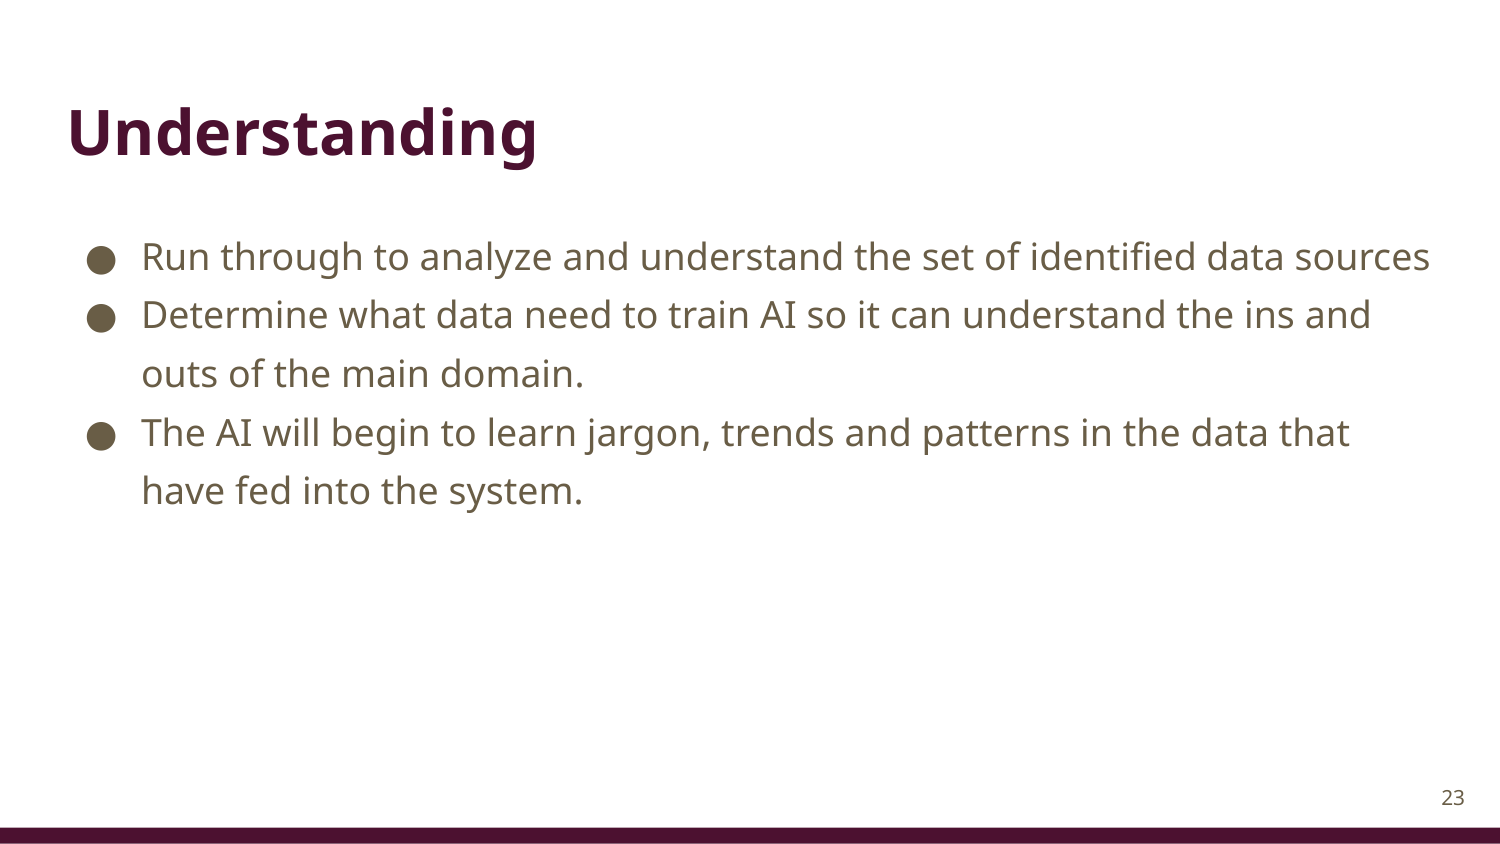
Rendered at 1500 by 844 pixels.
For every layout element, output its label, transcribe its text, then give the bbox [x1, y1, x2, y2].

list Run through to analyze and understand the set of identified data sources Determine what data need to train AI so it can understand the ins and outs of the main domain. The AI will begin to learn jargon, trends and patterns in the data that have fed into the system. [51, 207, 1449, 750]
slide_number ‹#› [1389, 764, 1480, 830]
title Understanding [51, 72, 1449, 189]
